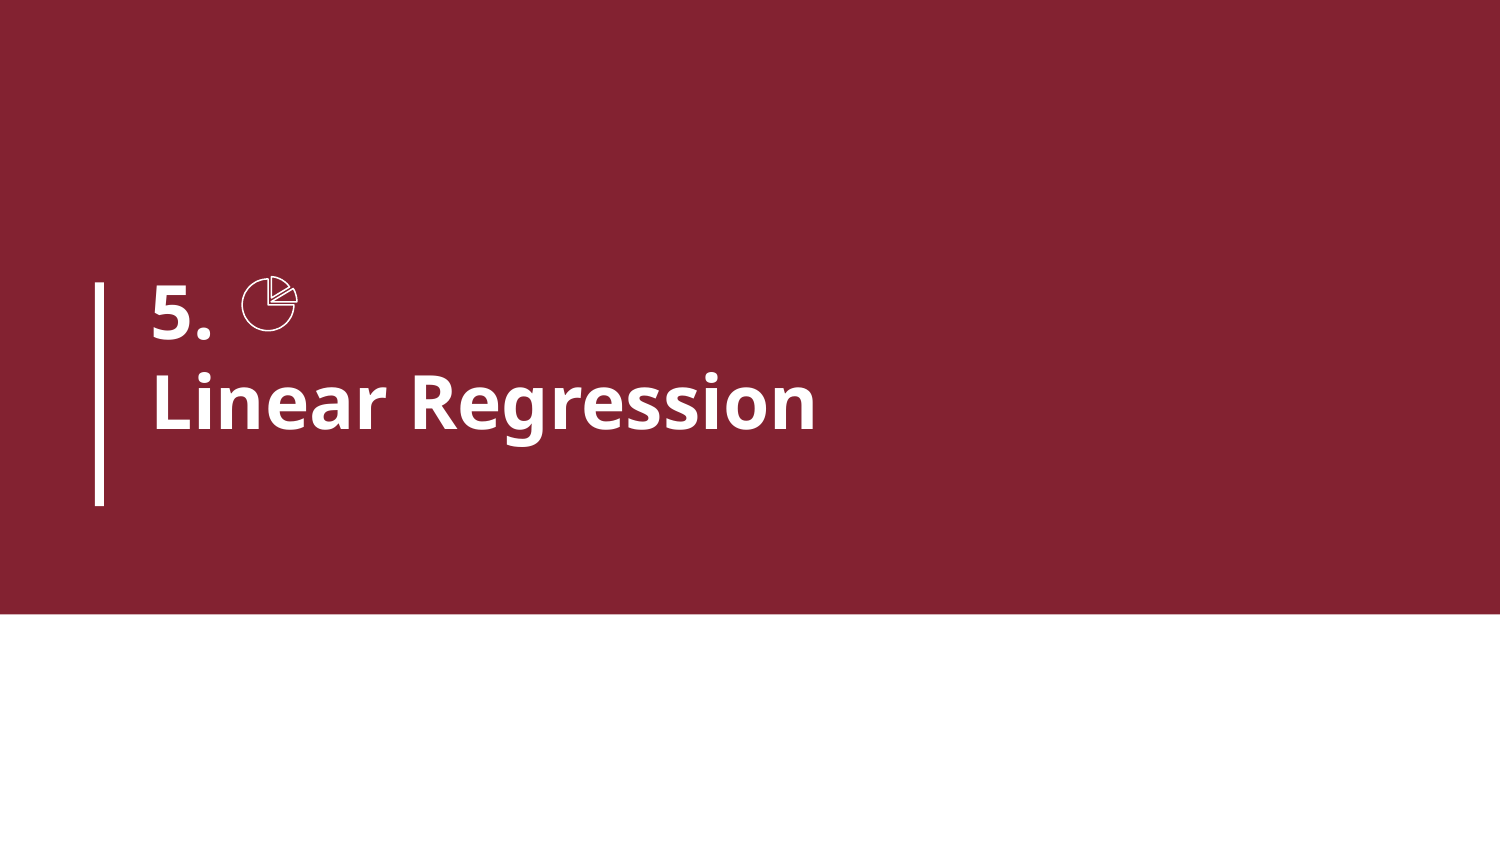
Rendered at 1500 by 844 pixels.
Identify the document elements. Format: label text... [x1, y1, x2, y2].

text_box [241, 276, 298, 331]
title 5. Linear Regression [135, 249, 940, 440]
